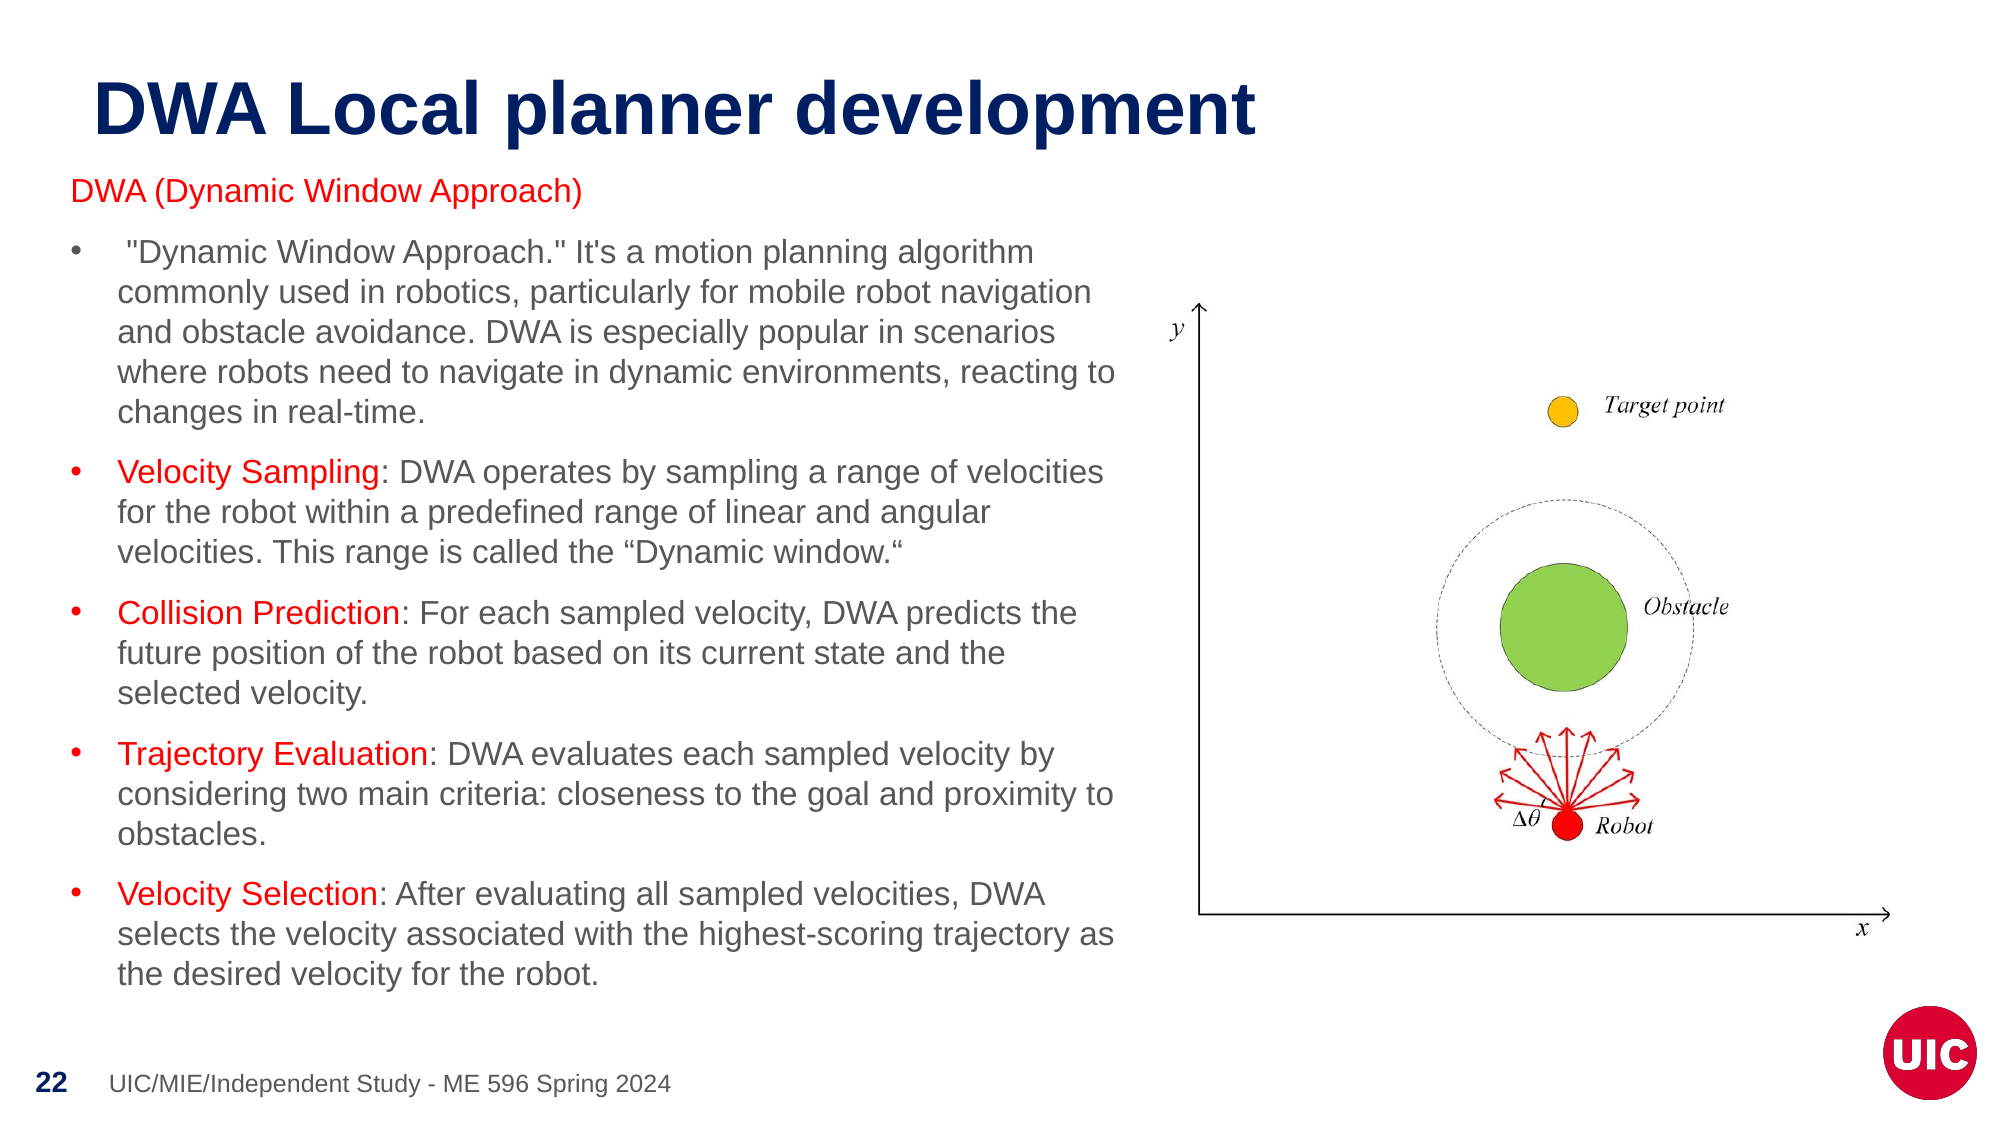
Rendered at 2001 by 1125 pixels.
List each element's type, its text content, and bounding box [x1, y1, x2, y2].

footer UIC/MIE/Independent Study - ME 596 Spring 2024 [93, 1053, 769, 1113]
picture [1157, 302, 1890, 956]
picture [1880, 1004, 1980, 1102]
title DWA Local planner development [93, 70, 1907, 204]
list DWA (Dynamic Window Approach) "Dynamic Window Approach." It's a motion planning algorithm commonly used in robotics, particularly for mobile robot navigation and obstacle avoidance. DWA is especially popular in scenarios where robots need to navigate in dynamic environments, reacting to changes in real-time. Velocity Sampling: DWA operates by sampling a range of velocities for the robot within a predefined range of linear and angular velocities. This range is called the “Dynamic window.“ Collision Prediction: For each sampled velocity, DWA predicts the future position of the robot based on its current state and the selected velocity. Trajectory Evaluation: DWA evaluates each sampled velocity by considering two main criteria: closeness to the goal and proximity to obstacles. Velocity Selection: After evaluating all sampled velocities, DWA selects the velocity associated with the highest-scoring trajectory as the desired velocity for the robot. [70, 169, 1140, 1032]
